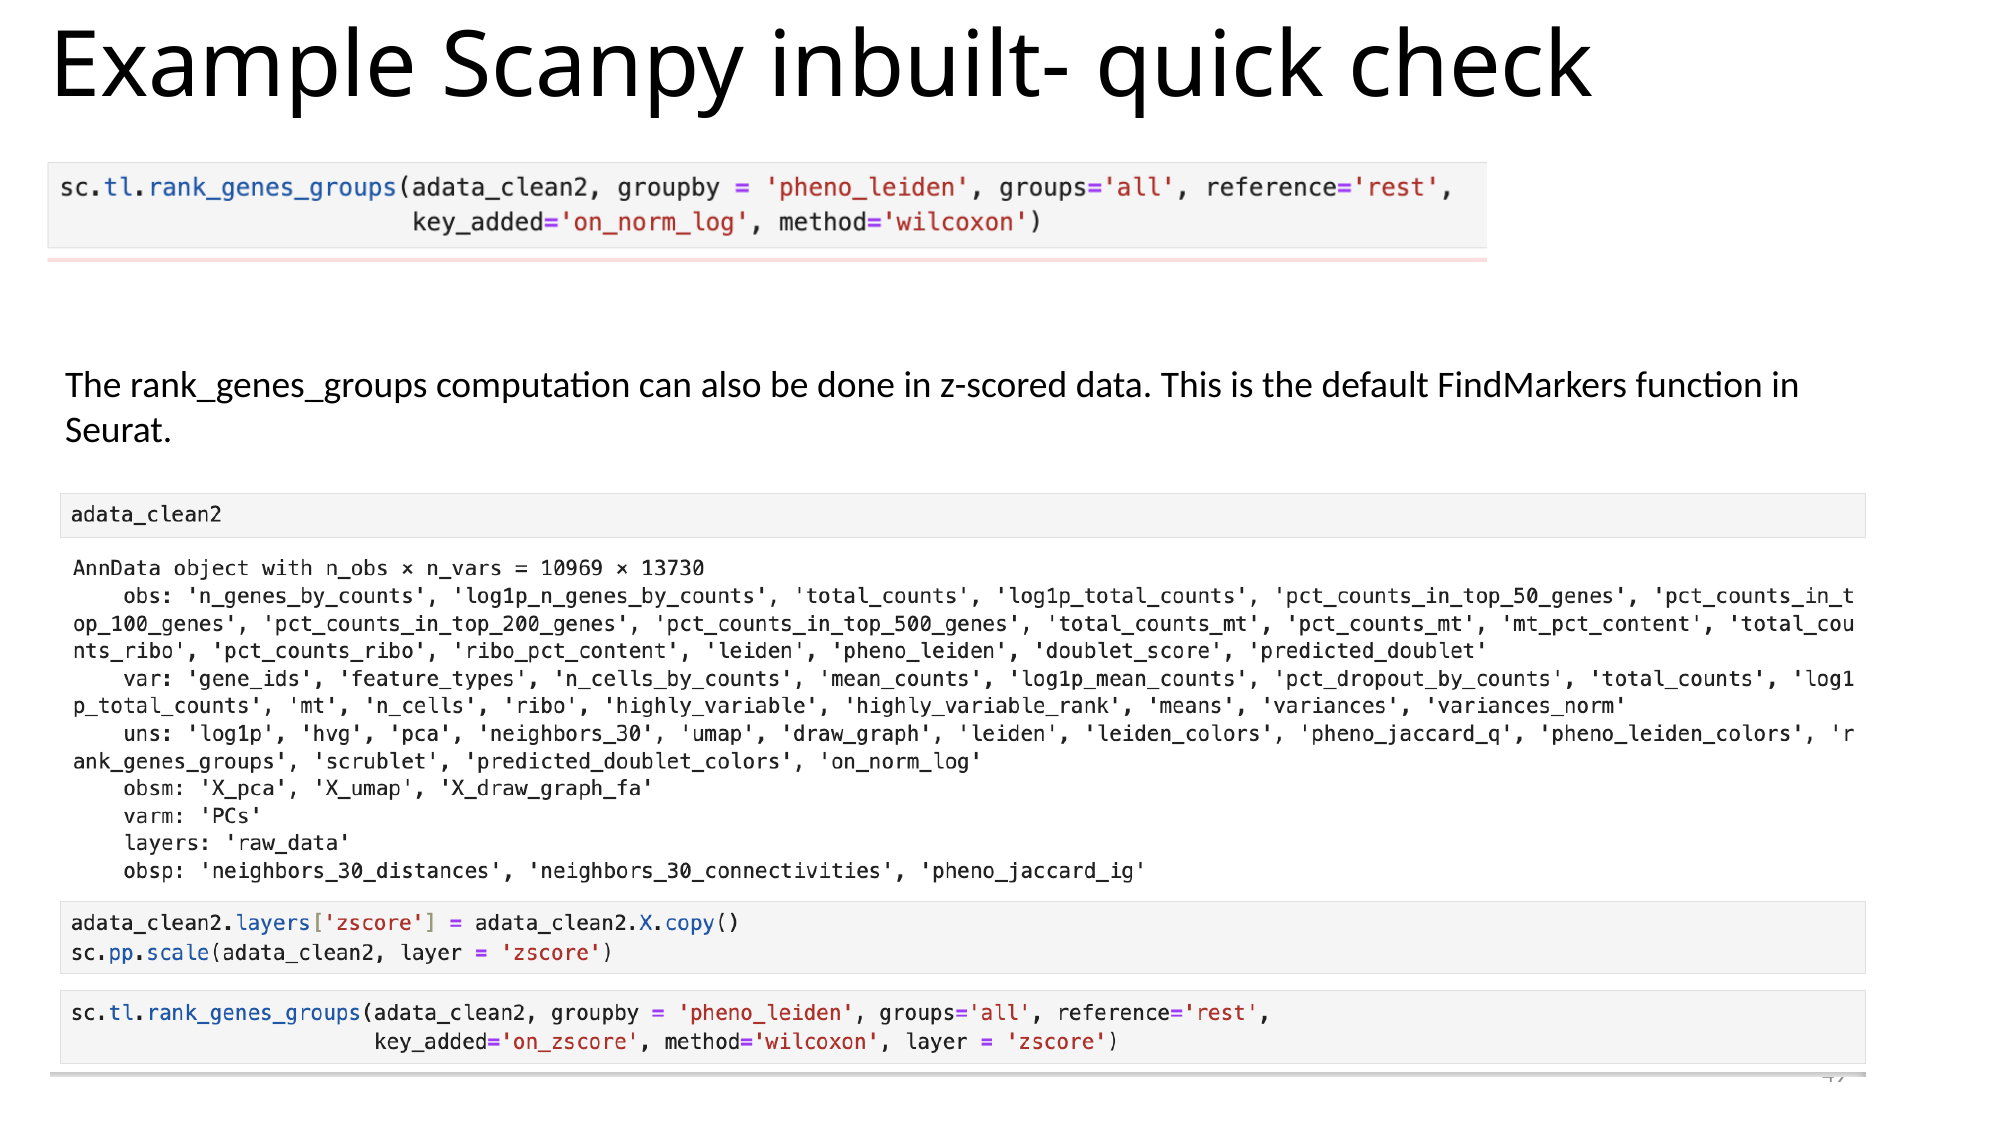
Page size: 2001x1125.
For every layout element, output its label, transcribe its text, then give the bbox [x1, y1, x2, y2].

slide_number 49 [1412, 1077, 1863, 1103]
picture [50, 477, 1880, 1077]
picture [34, 142, 1487, 262]
title Example Scanpy inbuilt- quick check [34, 0, 1760, 176]
text_box The rank_genes_groups computation can also be done in z-scored data. This is the default FindMarkers function in Seurat. [50, 352, 1842, 458]
